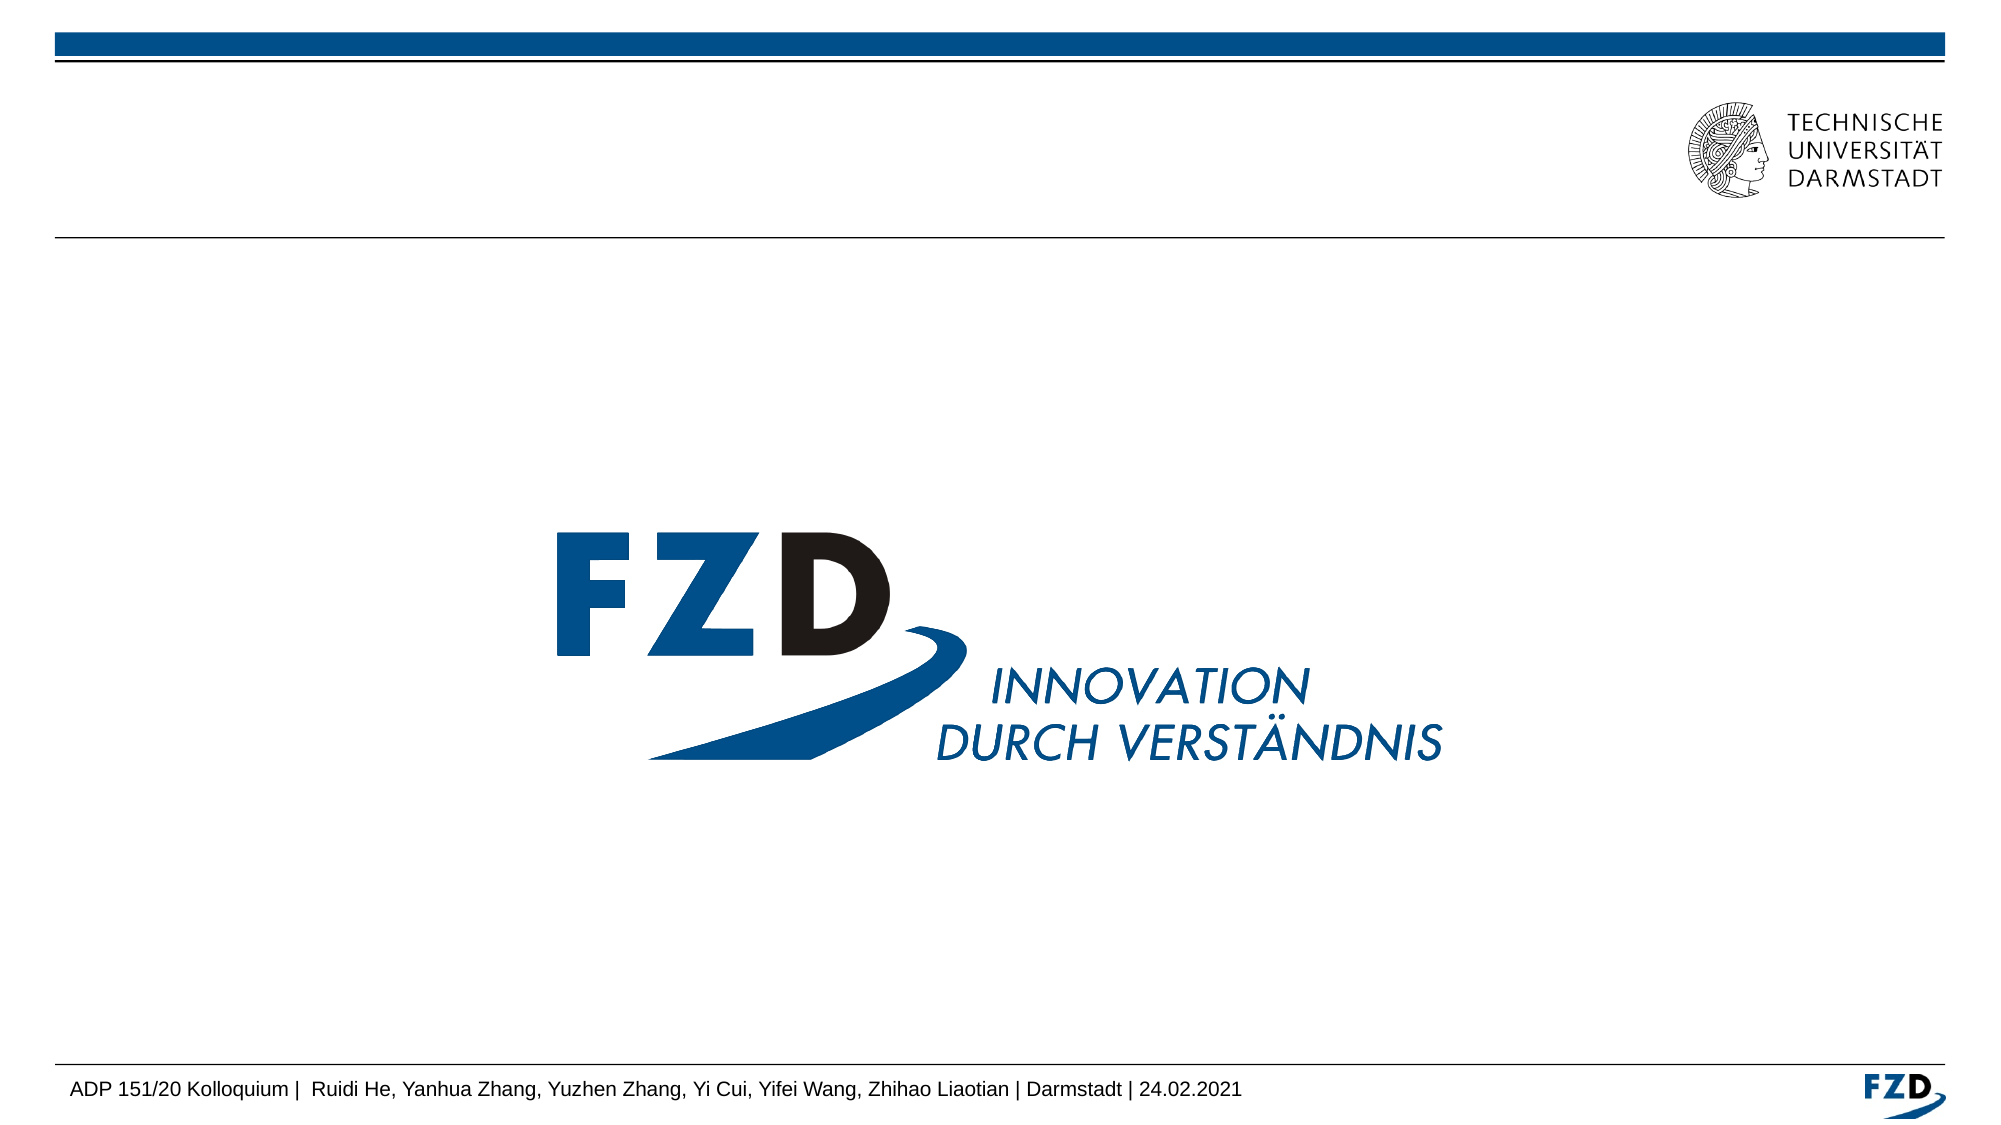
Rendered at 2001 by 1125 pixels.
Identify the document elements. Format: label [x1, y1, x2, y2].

picture [1865, 1074, 1946, 1119]
picture [1659, 85, 1967, 215]
